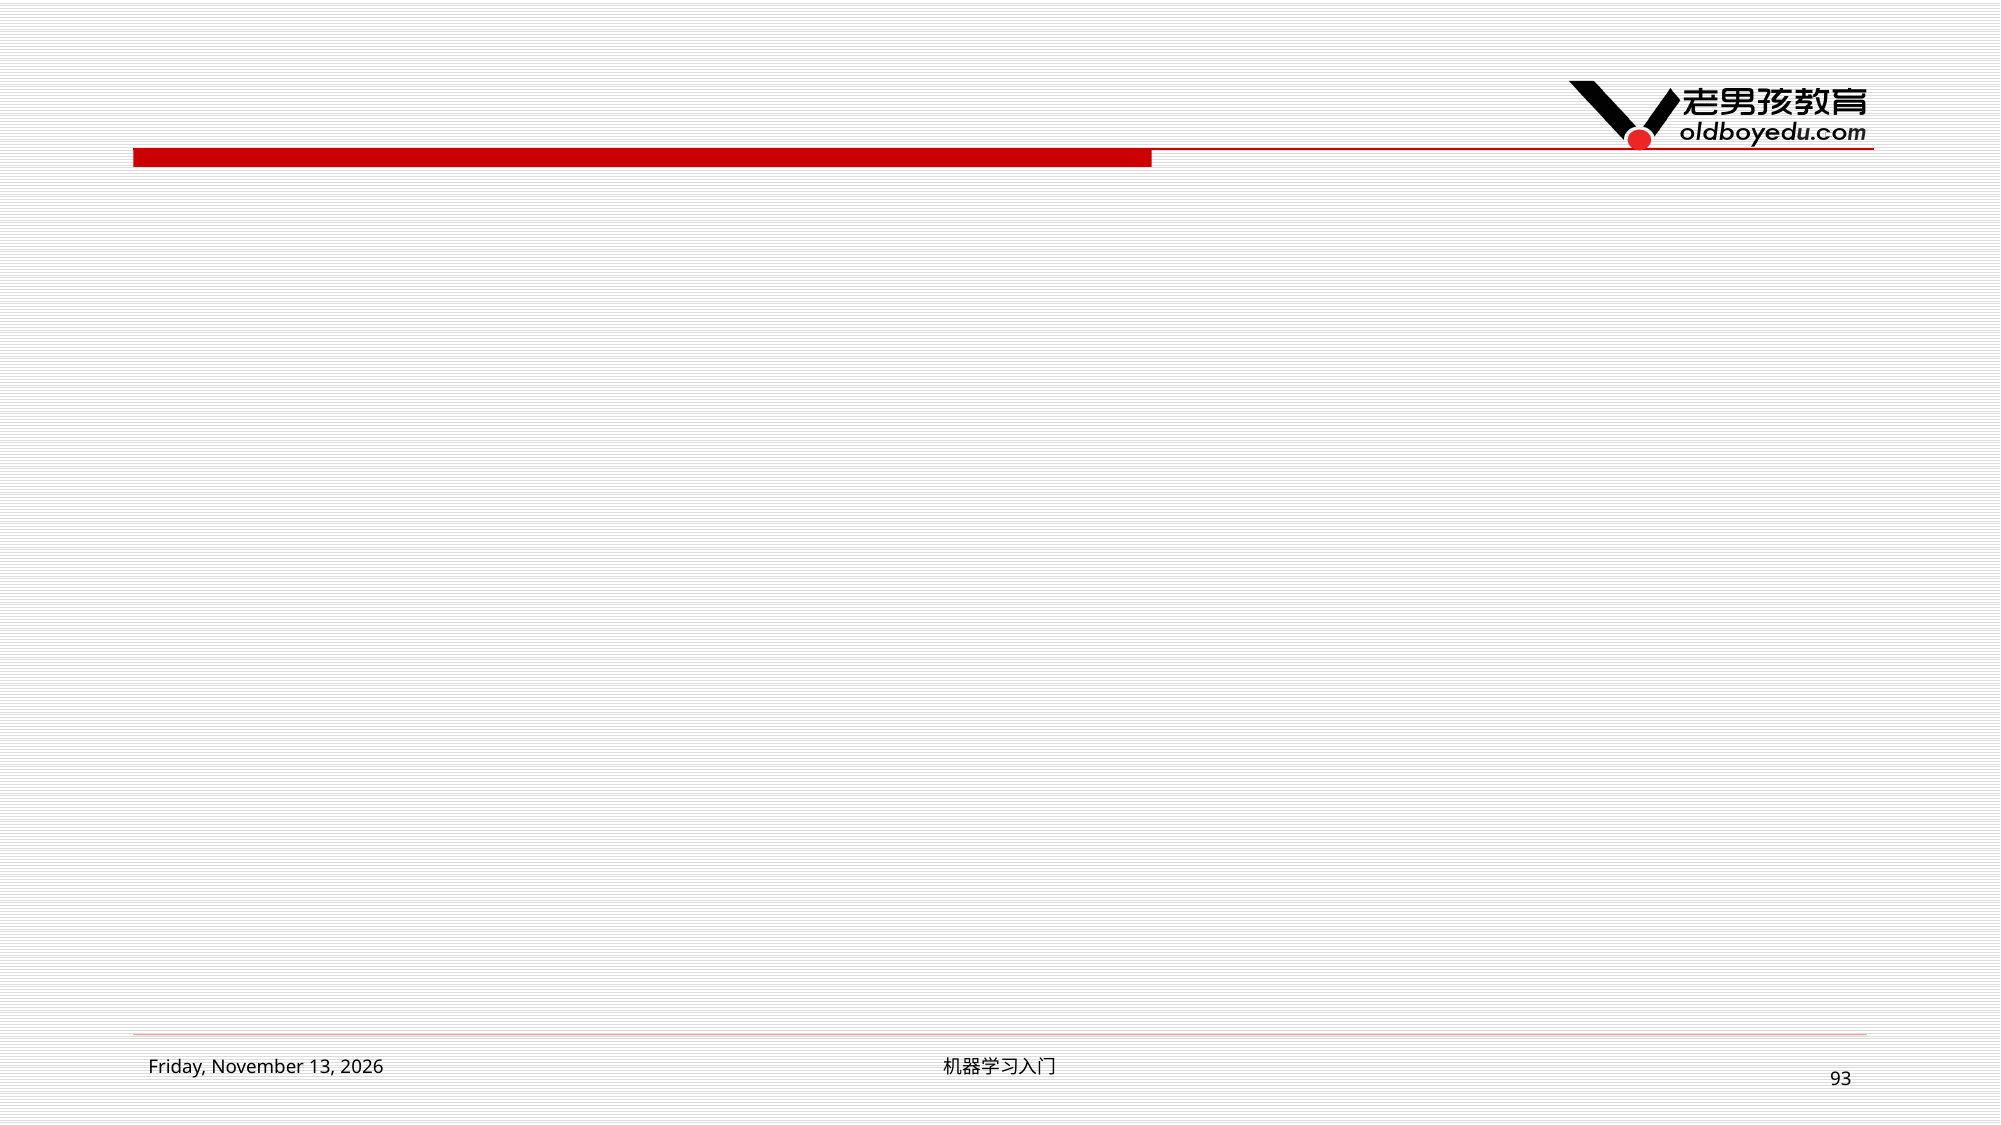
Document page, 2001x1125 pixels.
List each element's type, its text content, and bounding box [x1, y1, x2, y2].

footer 机器学习入门 [683, 1046, 1317, 1103]
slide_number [133, 1046, 567, 1103]
slide_number 93 [1433, 1058, 1867, 1103]
